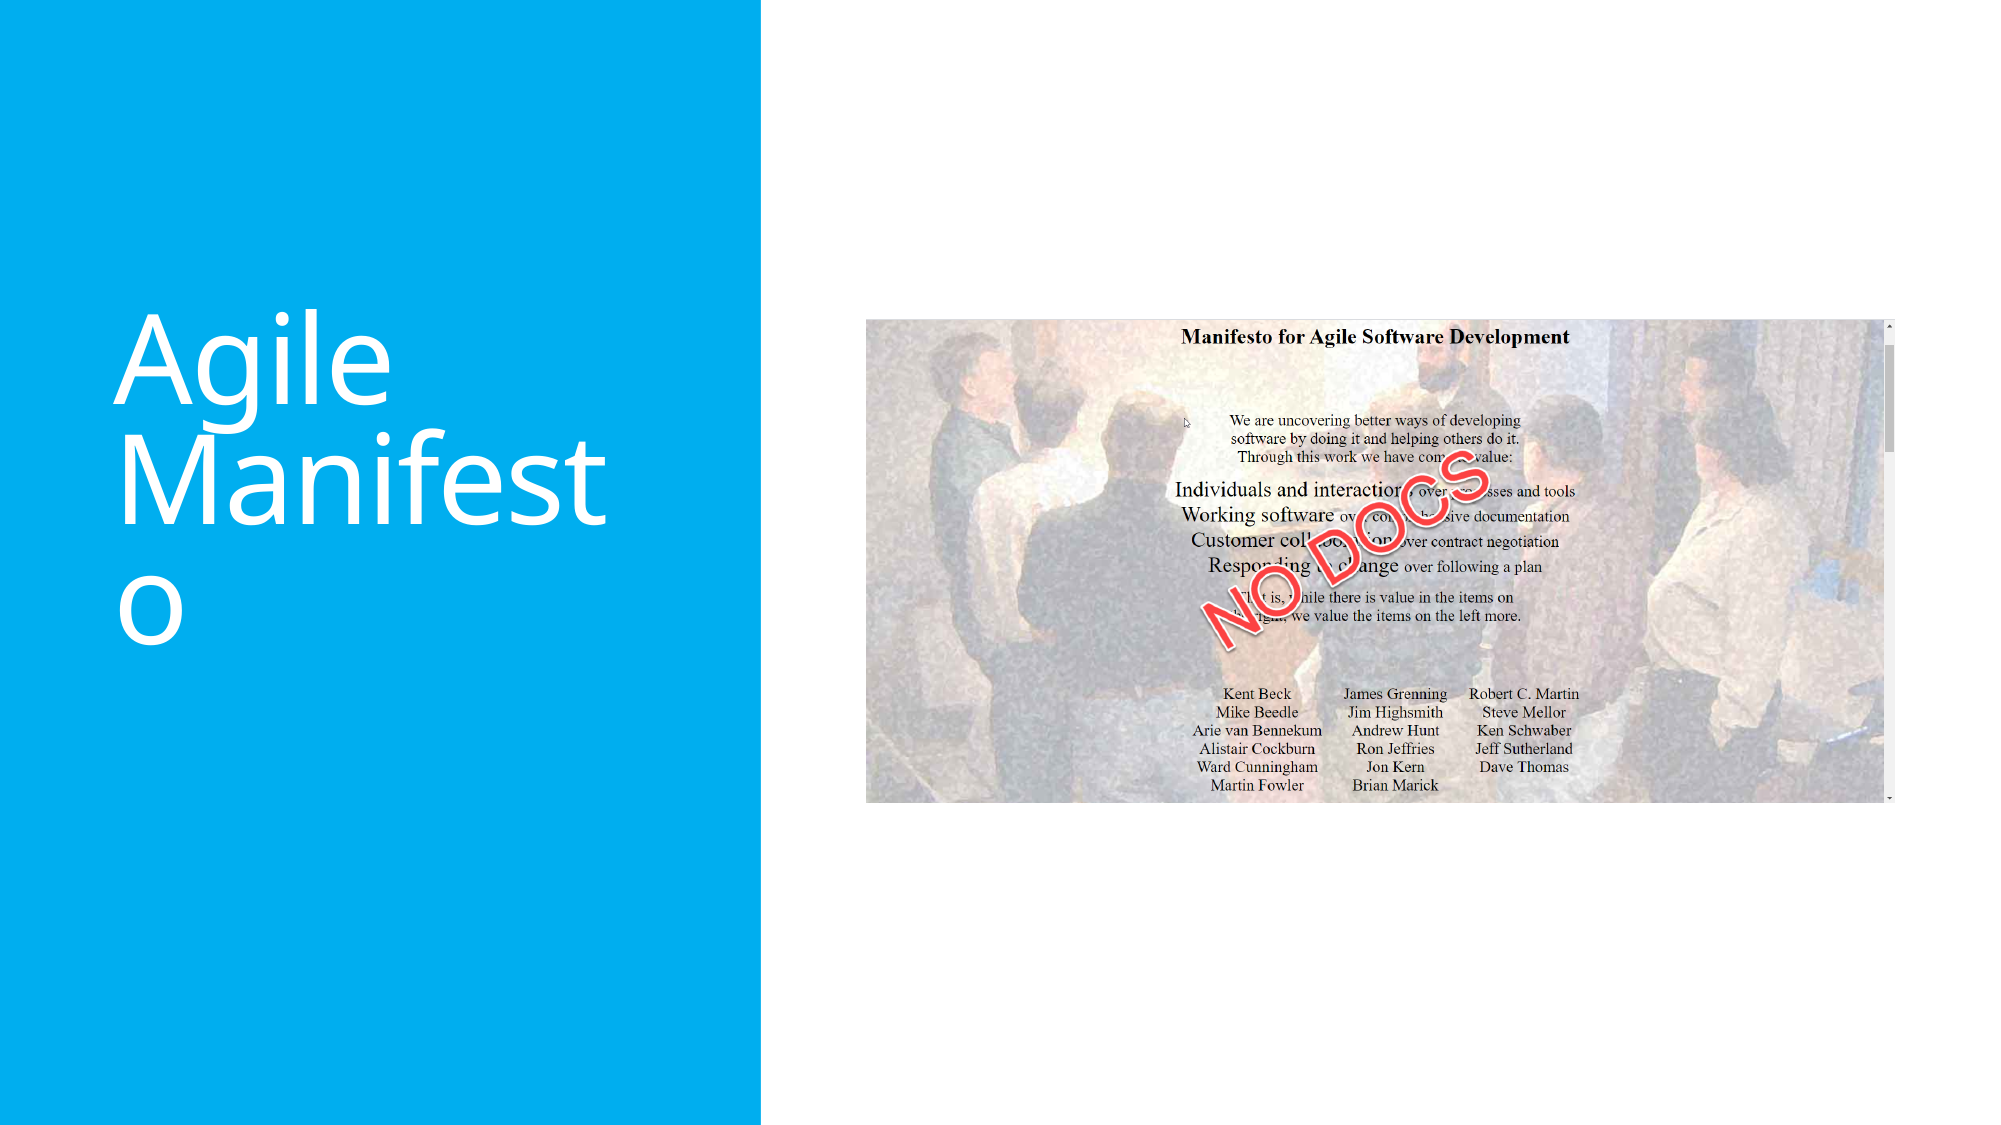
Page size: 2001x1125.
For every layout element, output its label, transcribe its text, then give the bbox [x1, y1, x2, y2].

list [866, 319, 1895, 804]
title Agile Manifesto [98, 126, 668, 677]
text_box [760, 0, 2000, 1125]
